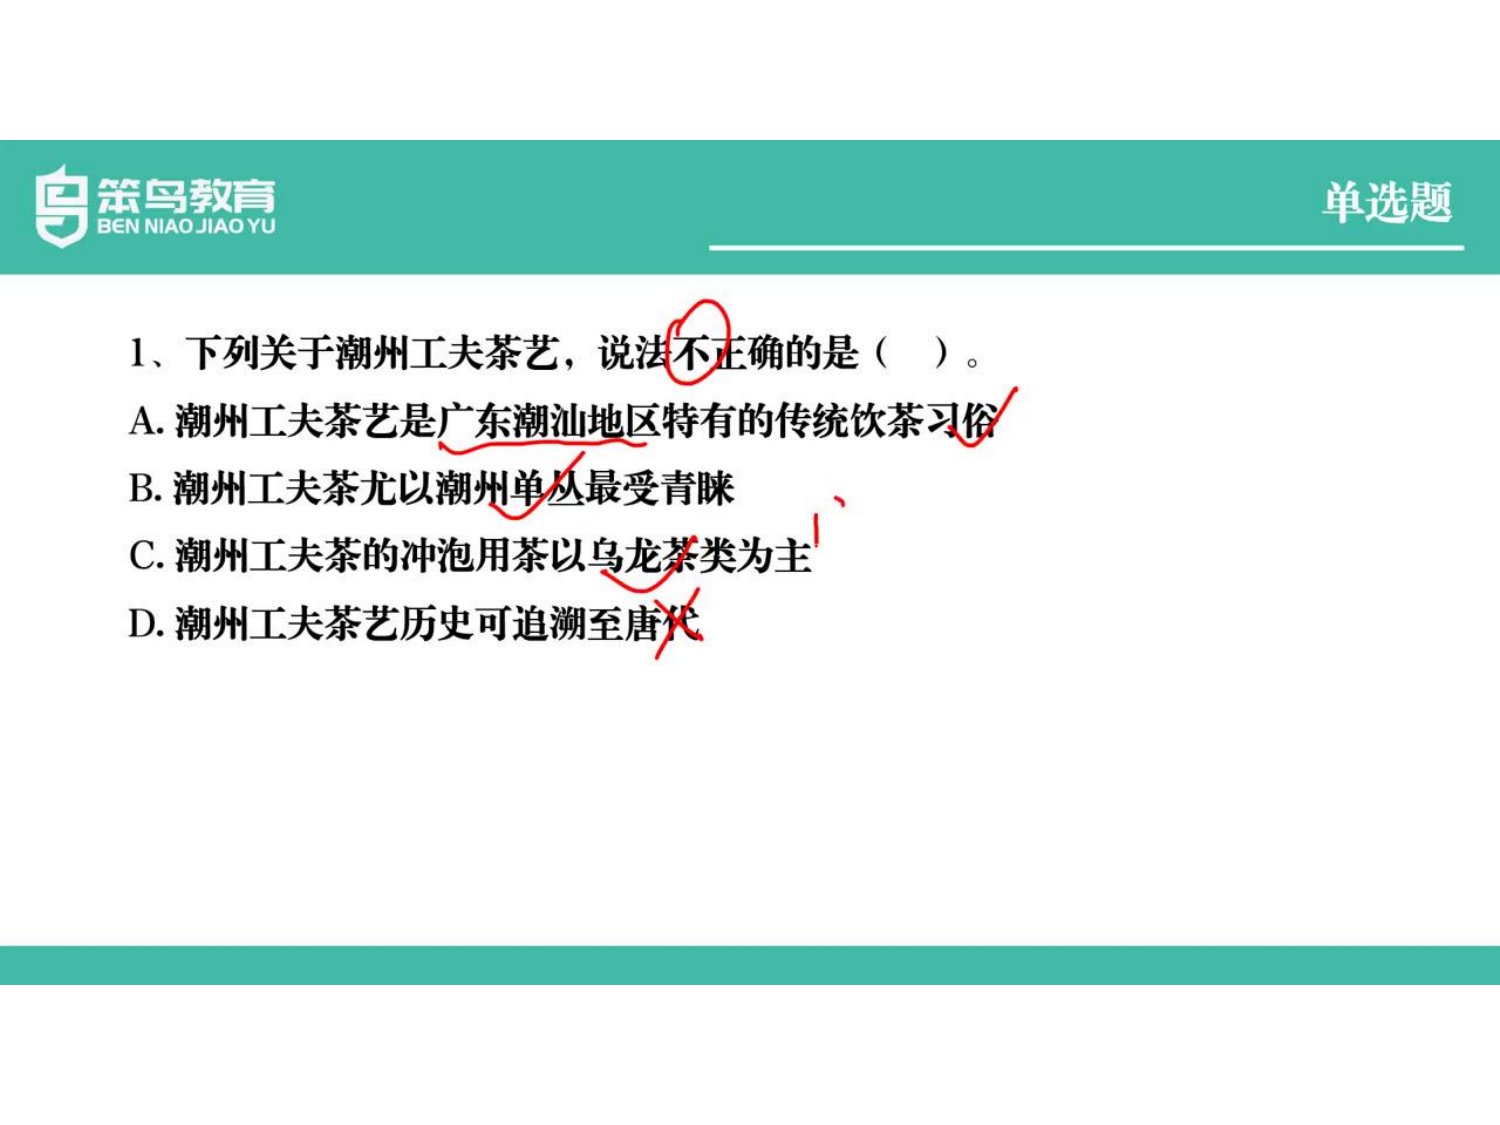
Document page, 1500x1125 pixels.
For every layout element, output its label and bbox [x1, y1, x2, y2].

picture [0, 140, 1500, 985]
